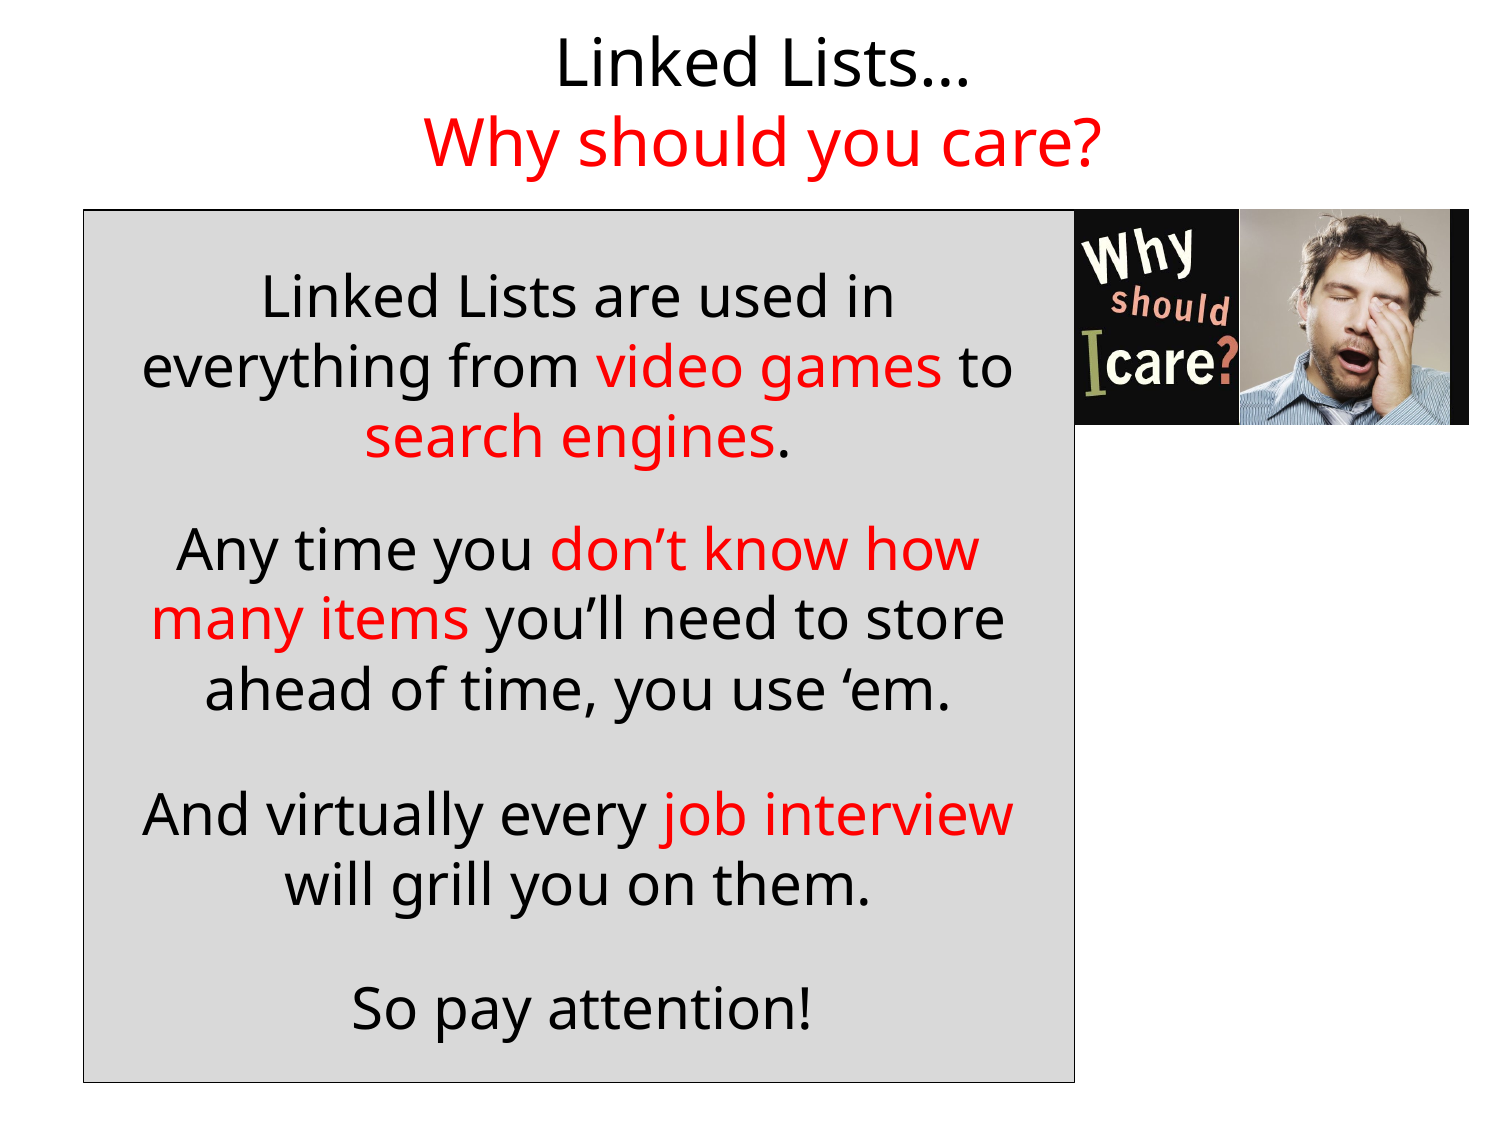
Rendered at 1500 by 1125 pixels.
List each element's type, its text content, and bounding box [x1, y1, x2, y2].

text_box Linked Lists… Why should you care? [83, 6, 1444, 194]
text_box [83, 209, 1075, 1083]
picture [1074, 209, 1470, 425]
text_box Linked Lists are used in everything from video games to search engines. [123, 251, 1033, 477]
text_box So pay attention! [127, 964, 1038, 1049]
text_box And virtually every job interview will grill you on them. [123, 769, 1033, 925]
text_box Any time you don’t know how many items you’ll need to store ahead of time, you use ‘em. [123, 504, 1033, 730]
